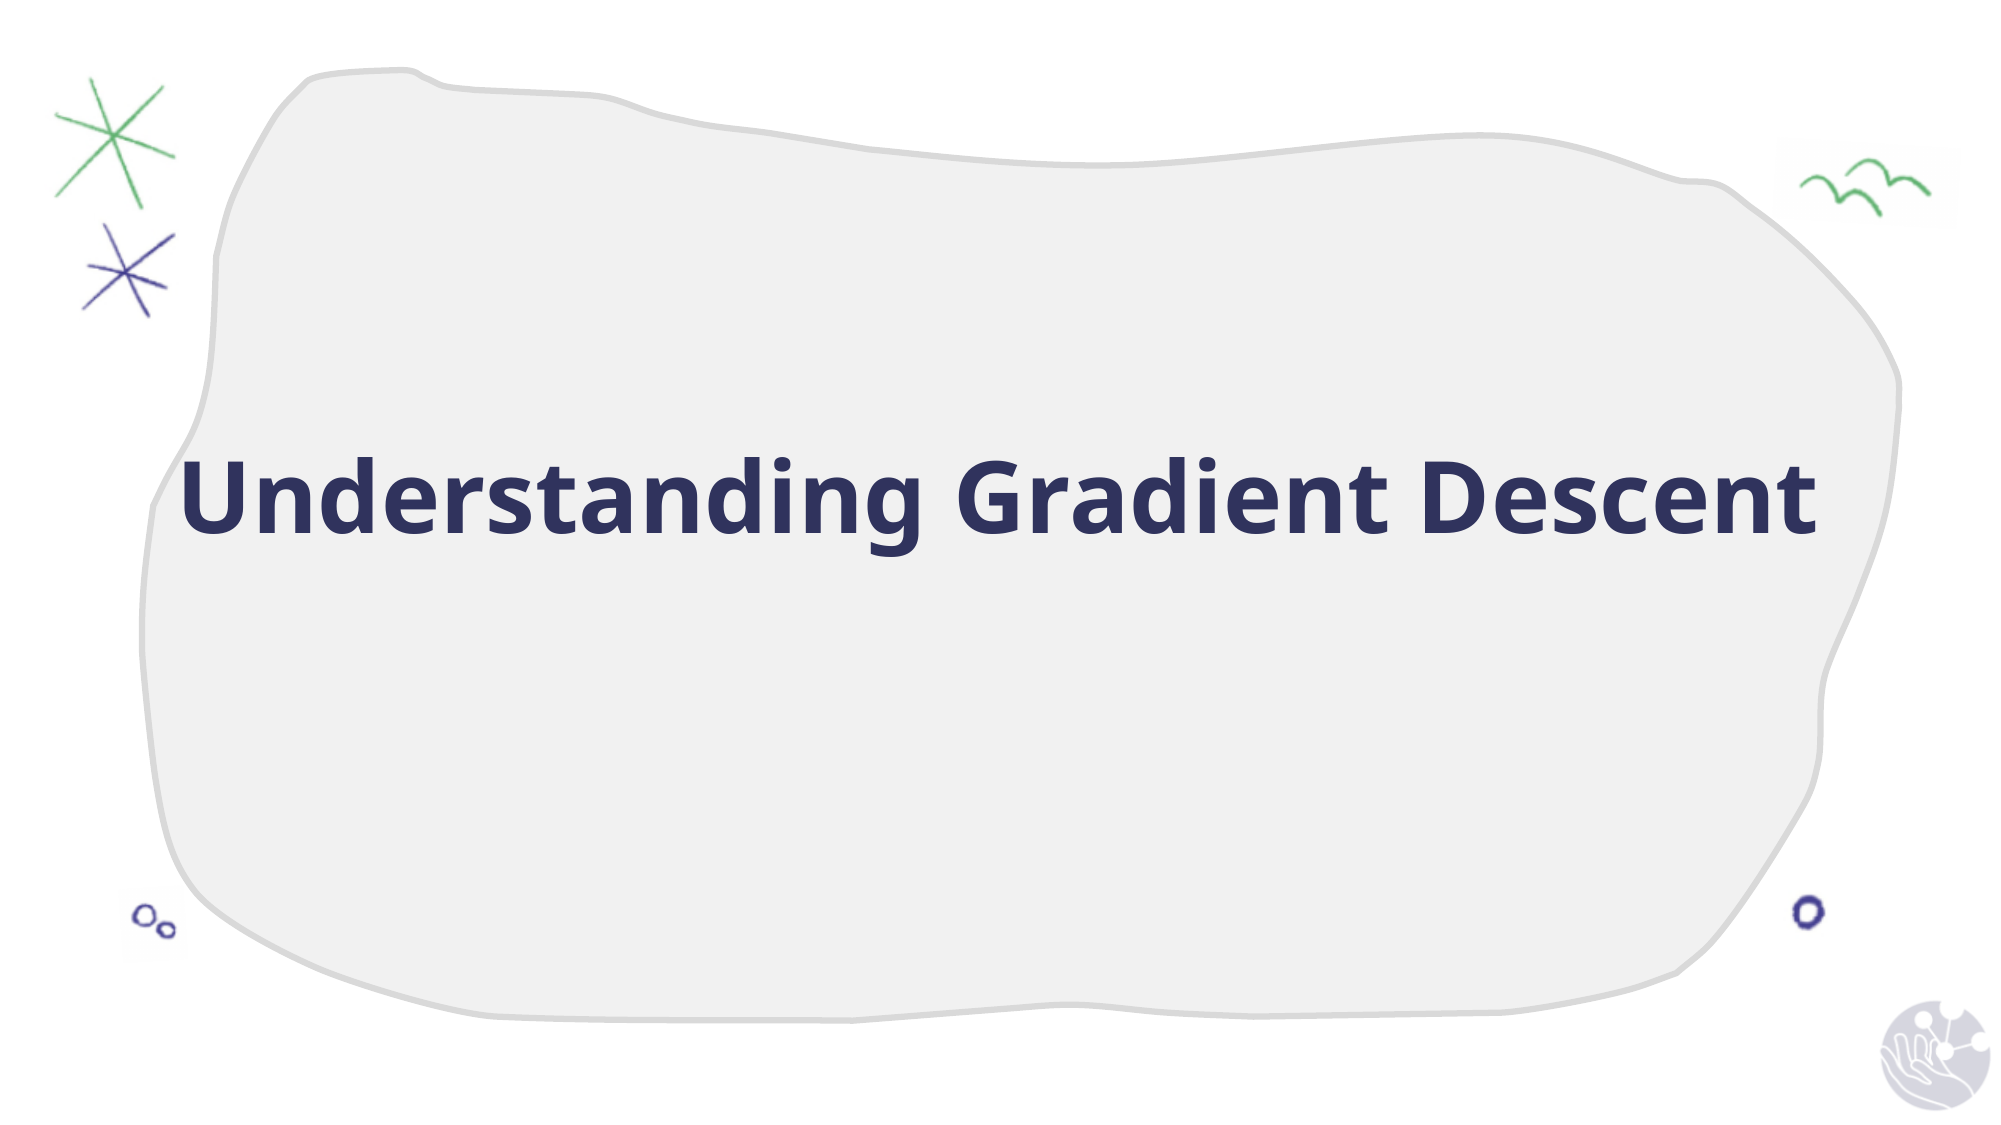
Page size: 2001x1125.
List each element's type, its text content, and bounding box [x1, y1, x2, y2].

picture [119, 886, 187, 962]
picture [1866, 989, 1998, 1123]
picture [1782, 881, 1840, 940]
picture [1773, 138, 1960, 228]
title Understanding Gradient Descent [136, 280, 1862, 563]
picture [23, 45, 202, 322]
